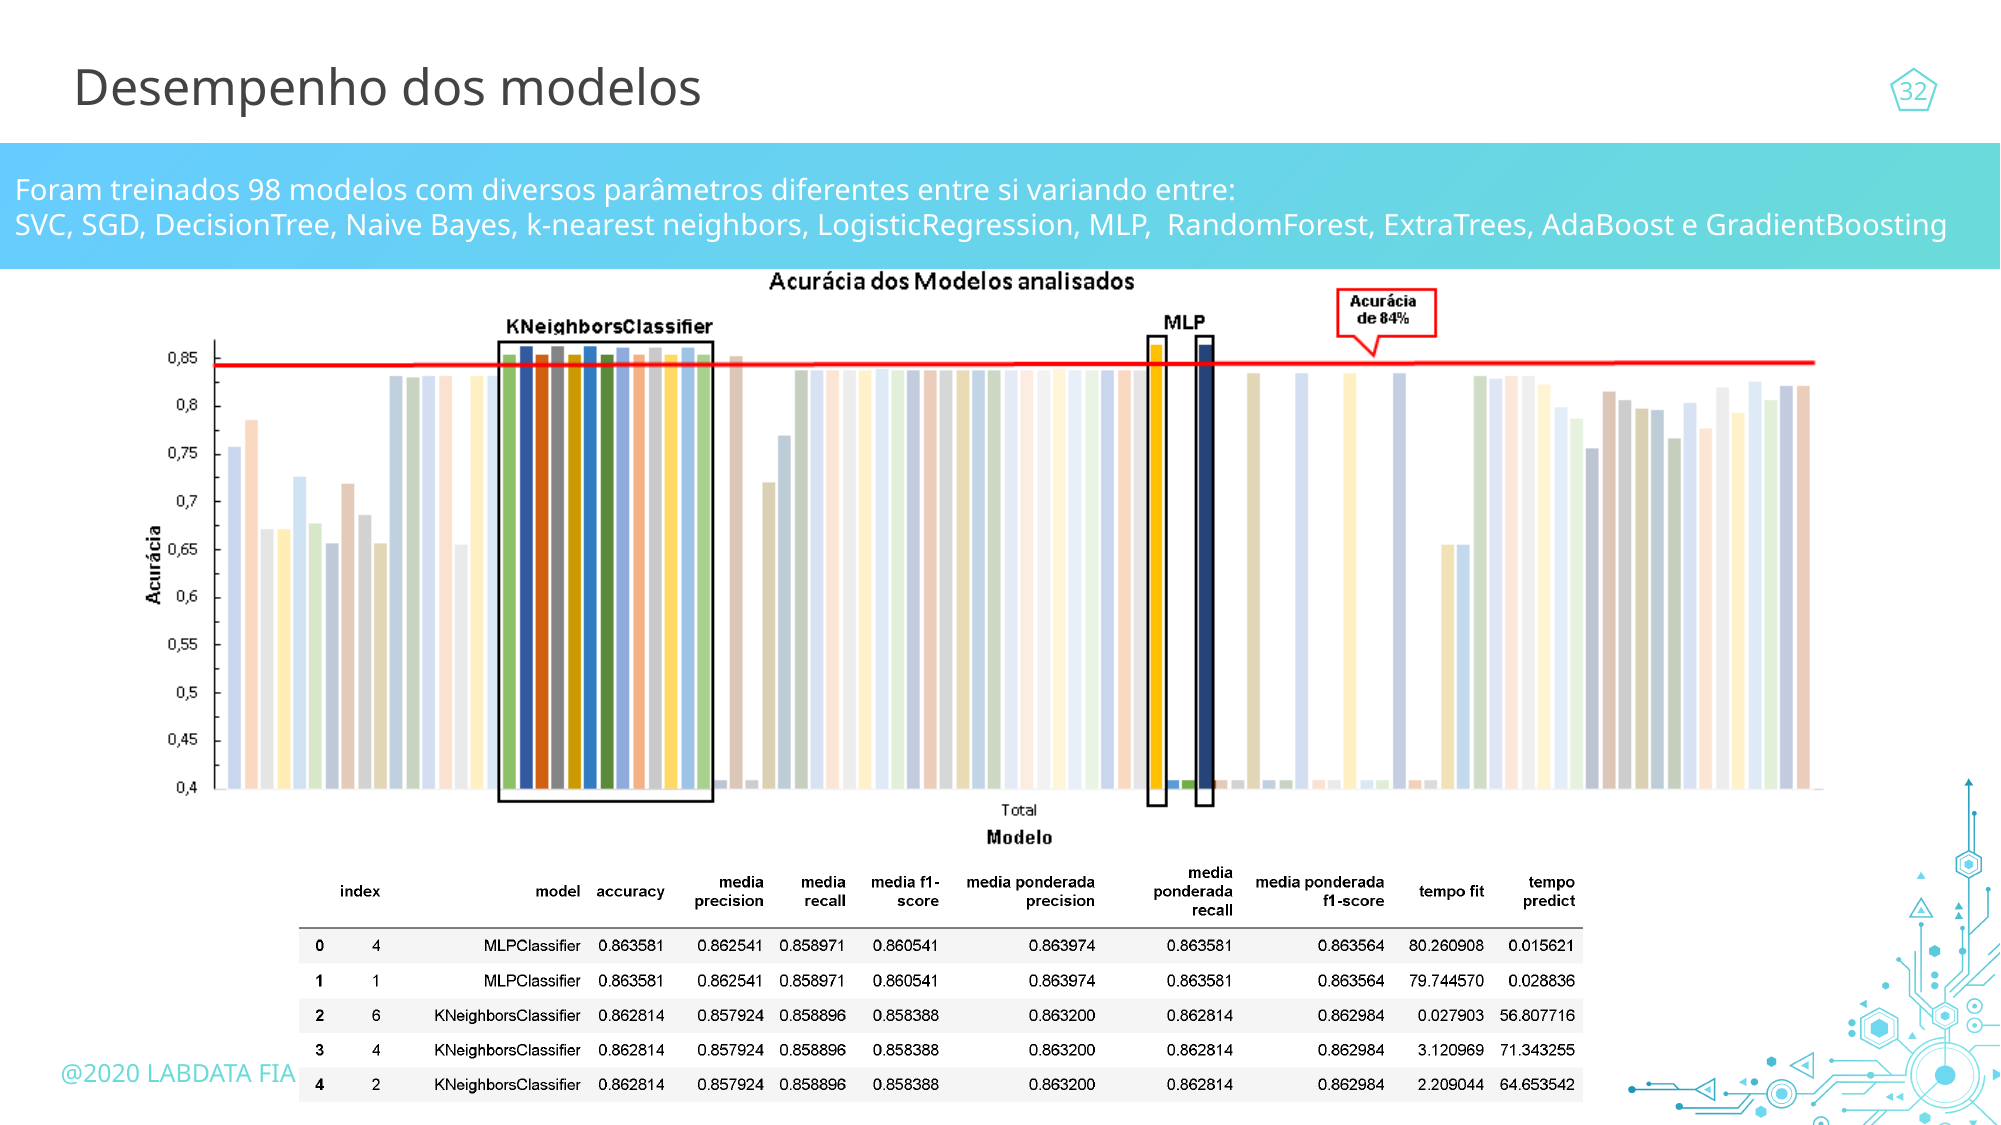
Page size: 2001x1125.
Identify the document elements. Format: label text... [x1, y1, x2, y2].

text_box 32 [1873, 62, 1943, 123]
picture [105, 233, 2000, 1125]
text_box Desempenho dos modelos [58, 27, 1146, 143]
text_box Foram treinados 98 modelos com diversos parâmetros diferentes entre si variando entre: SVC, SGD, DecisionTree, Naive Bayes, k-nearest neighbors, LogisticRegression, MLP, RandomForest, ExtraTrees, AdaBoost e GradientBoosting [0, 143, 2000, 270]
slide_number @2020 LABDATA FIA. Copyright all rights reserved. [45, 1042, 297, 1103]
text_box [1890, 67, 1938, 112]
